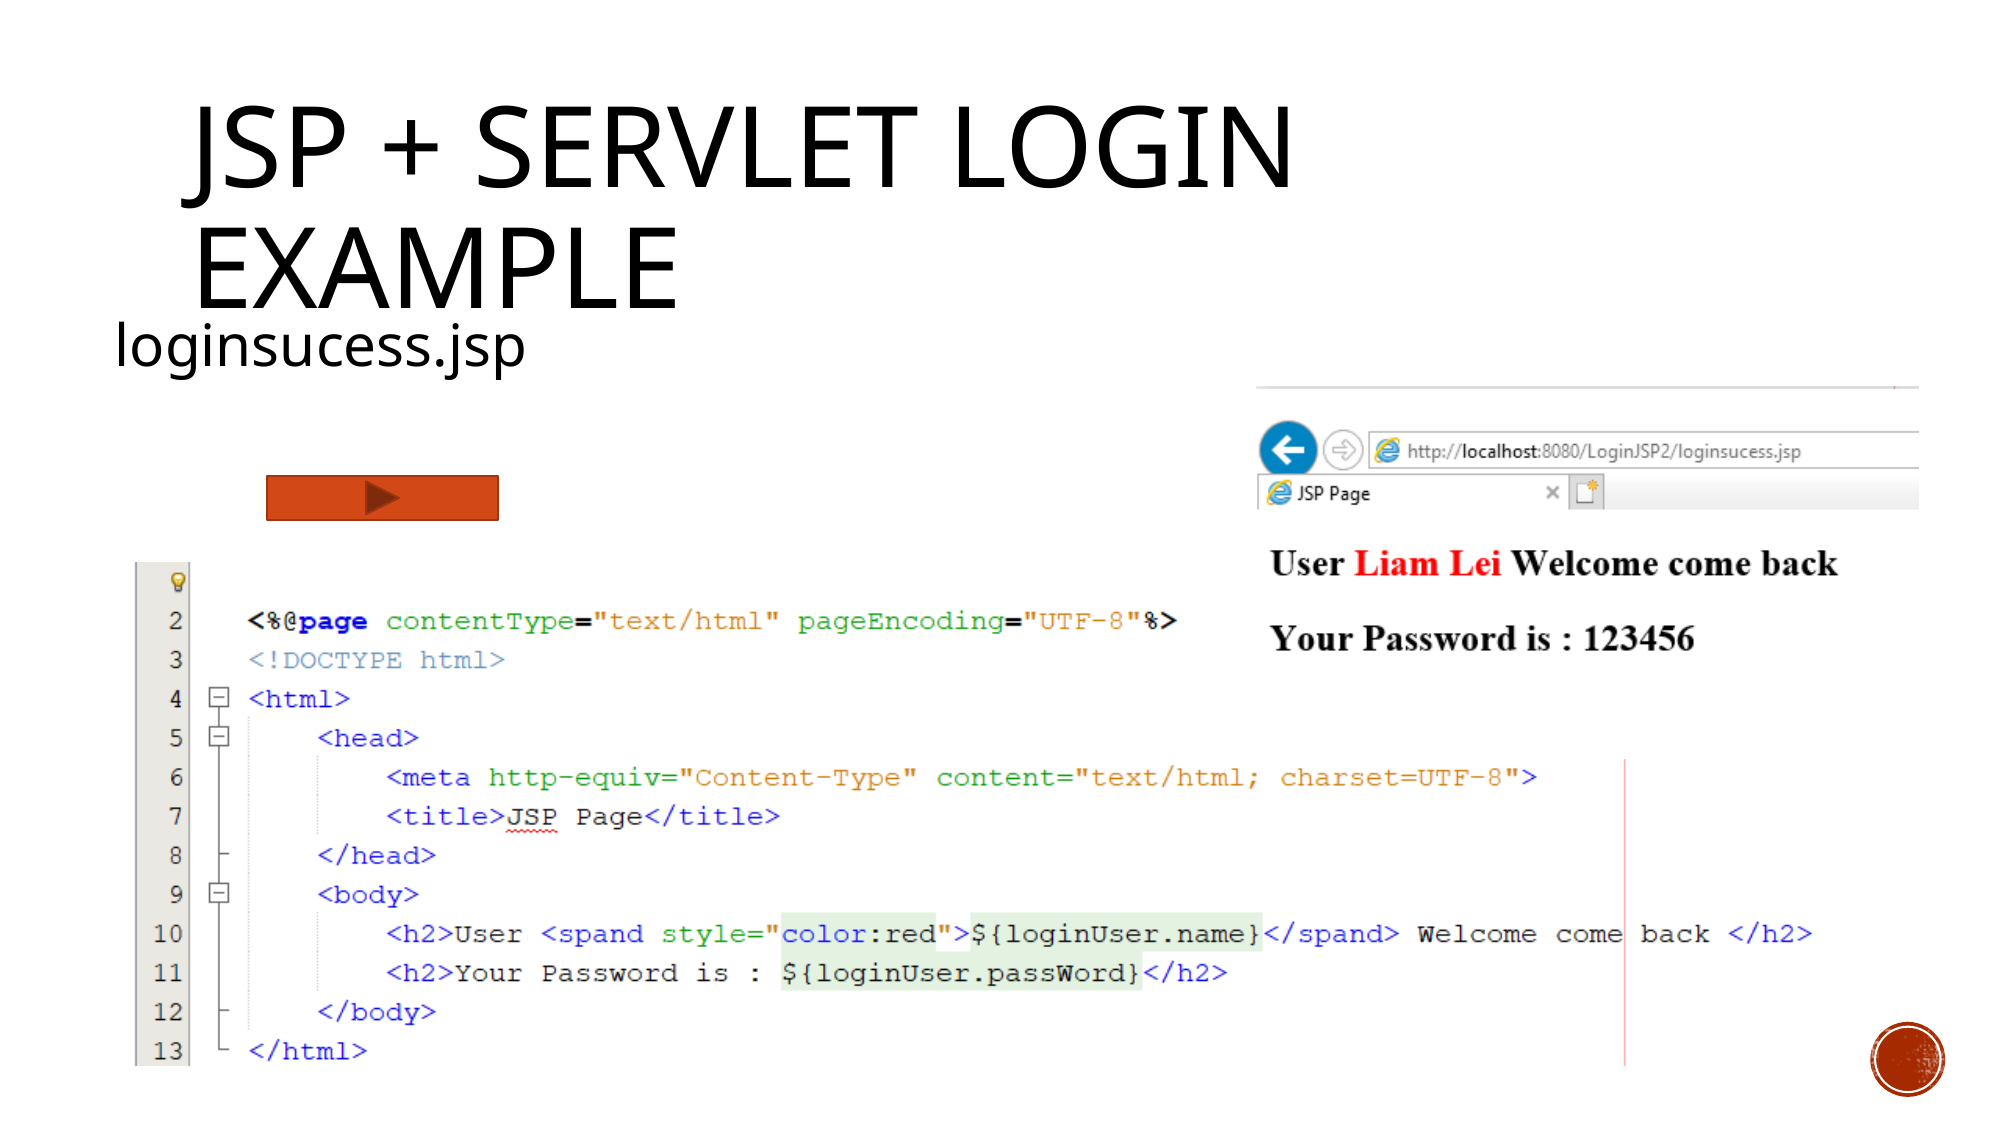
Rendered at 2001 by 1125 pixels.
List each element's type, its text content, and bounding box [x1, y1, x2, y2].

title JSP + servlet Login Example [175, 79, 1826, 344]
text_box [266, 475, 499, 521]
picture [135, 388, 1918, 1065]
text_box loginsucess.jsp [100, 300, 596, 386]
